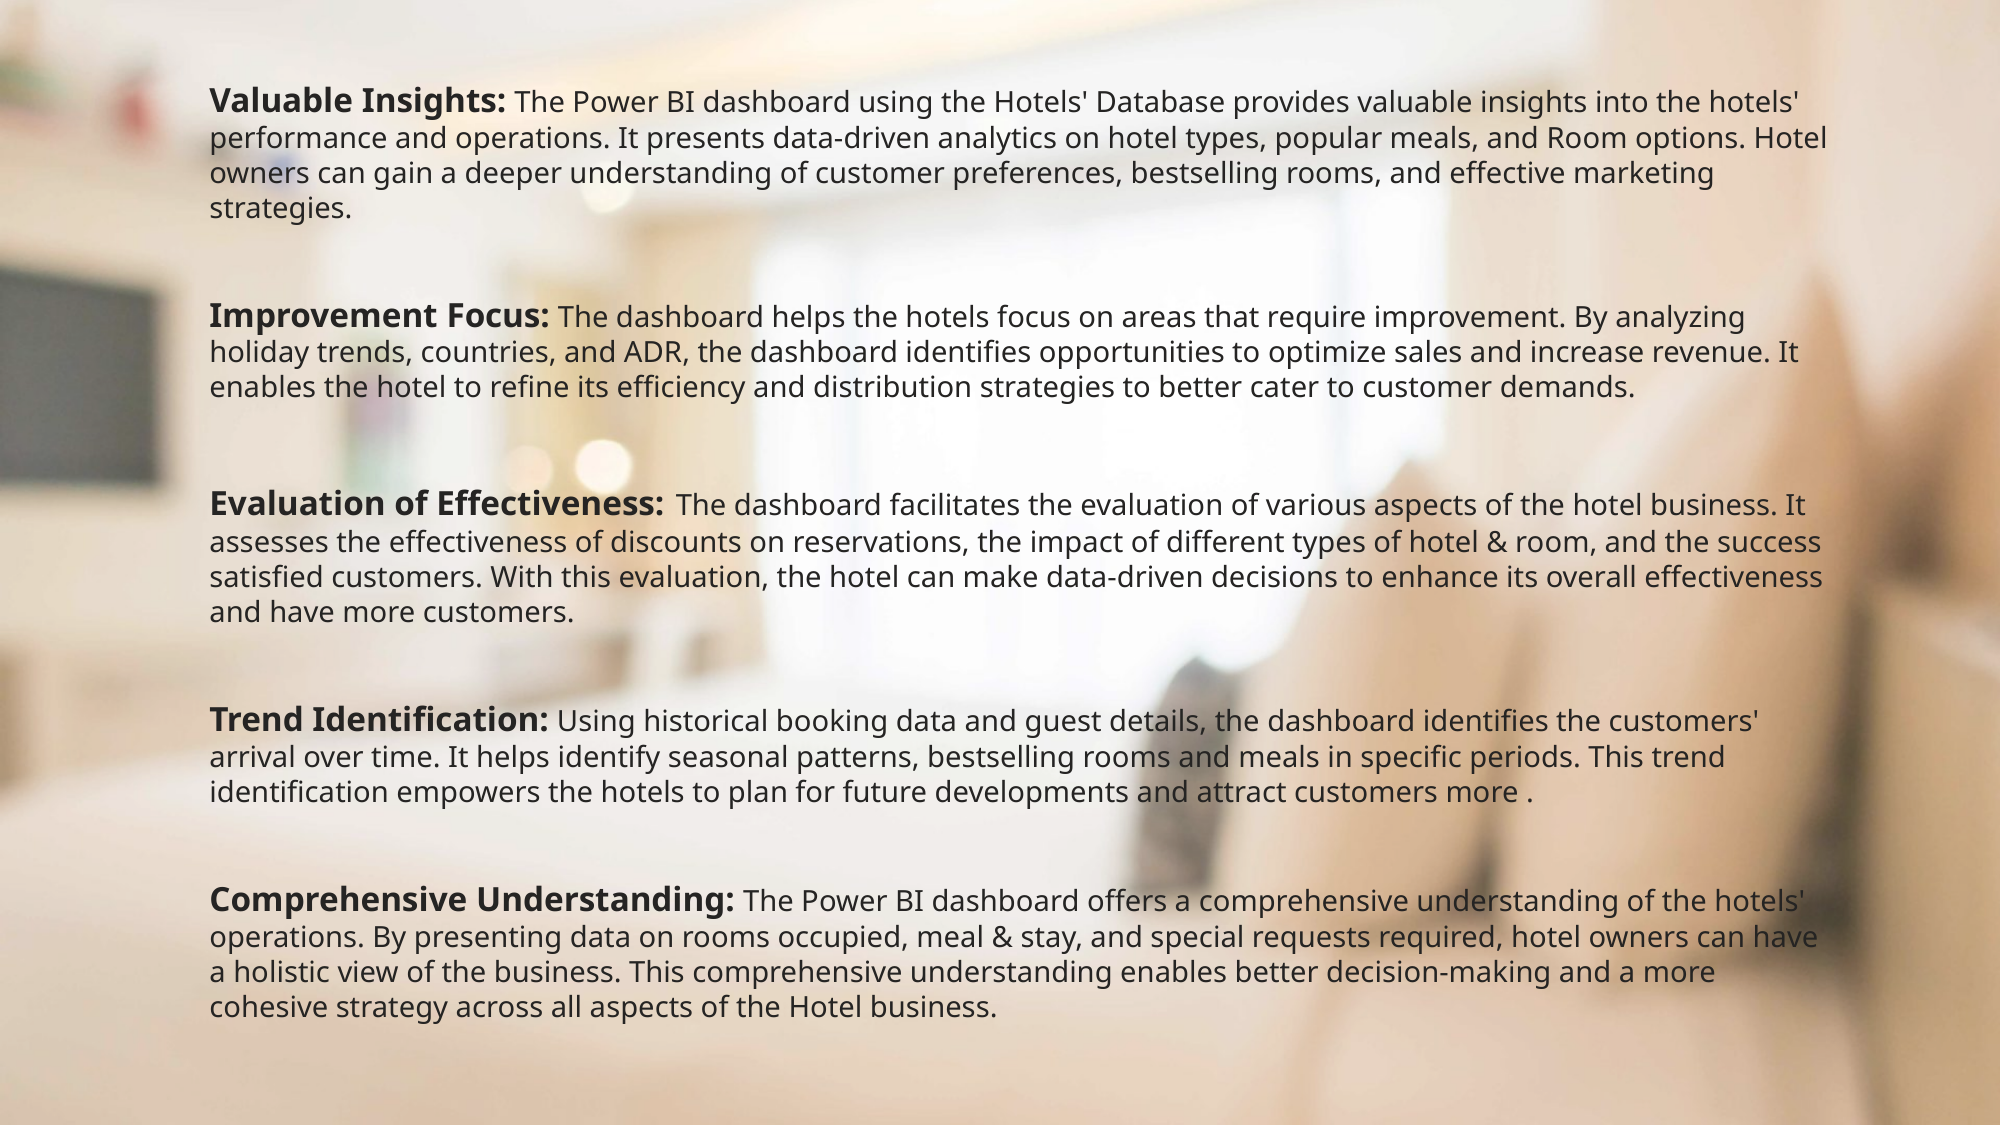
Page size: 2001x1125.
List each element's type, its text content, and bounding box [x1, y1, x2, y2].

text_box Valuable Insights: The Power BI dashboard using the Hotels' Database provides valuable insights into the hotels' performance and operations. It presents data-driven analytics on hotel types, popular meals, and Room options. Hotel owners can gain a deeper understanding of customer preferences, bestselling rooms, and effective marketing strategies. Improvement Focus: The dashboard helps the hotels focus on areas that require improvement. By analyzing holiday trends, countries, and ADR, the dashboard identifies opportunities to optimize sales and increase revenue. It enables the hotel to refine its efficiency and distribution strategies to better cater to customer demands. Evaluation of Effectiveness: The dashboard facilitates the evaluation of various aspects of the hotel business. It assesses the effectiveness of discounts on reservations, the impact of different types of hotel & room, and the success satisfied customers. With this evaluation, the hotel can make data-driven decisions to enhance its overall effectiveness and have more customers. Trend Identification: Using historical booking data and guest details, the dashboard identifies the customers' arrival over time. It helps identify seasonal patterns, bestselling rooms and meals in specific periods. This trend identification empowers the hotels to plan for future developments and attract customers more . Comprehensive Understanding: The Power BI dashboard offers a comprehensive understanding of the hotels' operations. By presenting data on rooms occupied, meal & stay, and special requests required, hotel owners can have a holistic view of the business. This comprehensive understanding enables better decision-making and a more cohesive strategy across all aspects of the Hotel business. [194, 71, 1851, 1031]
